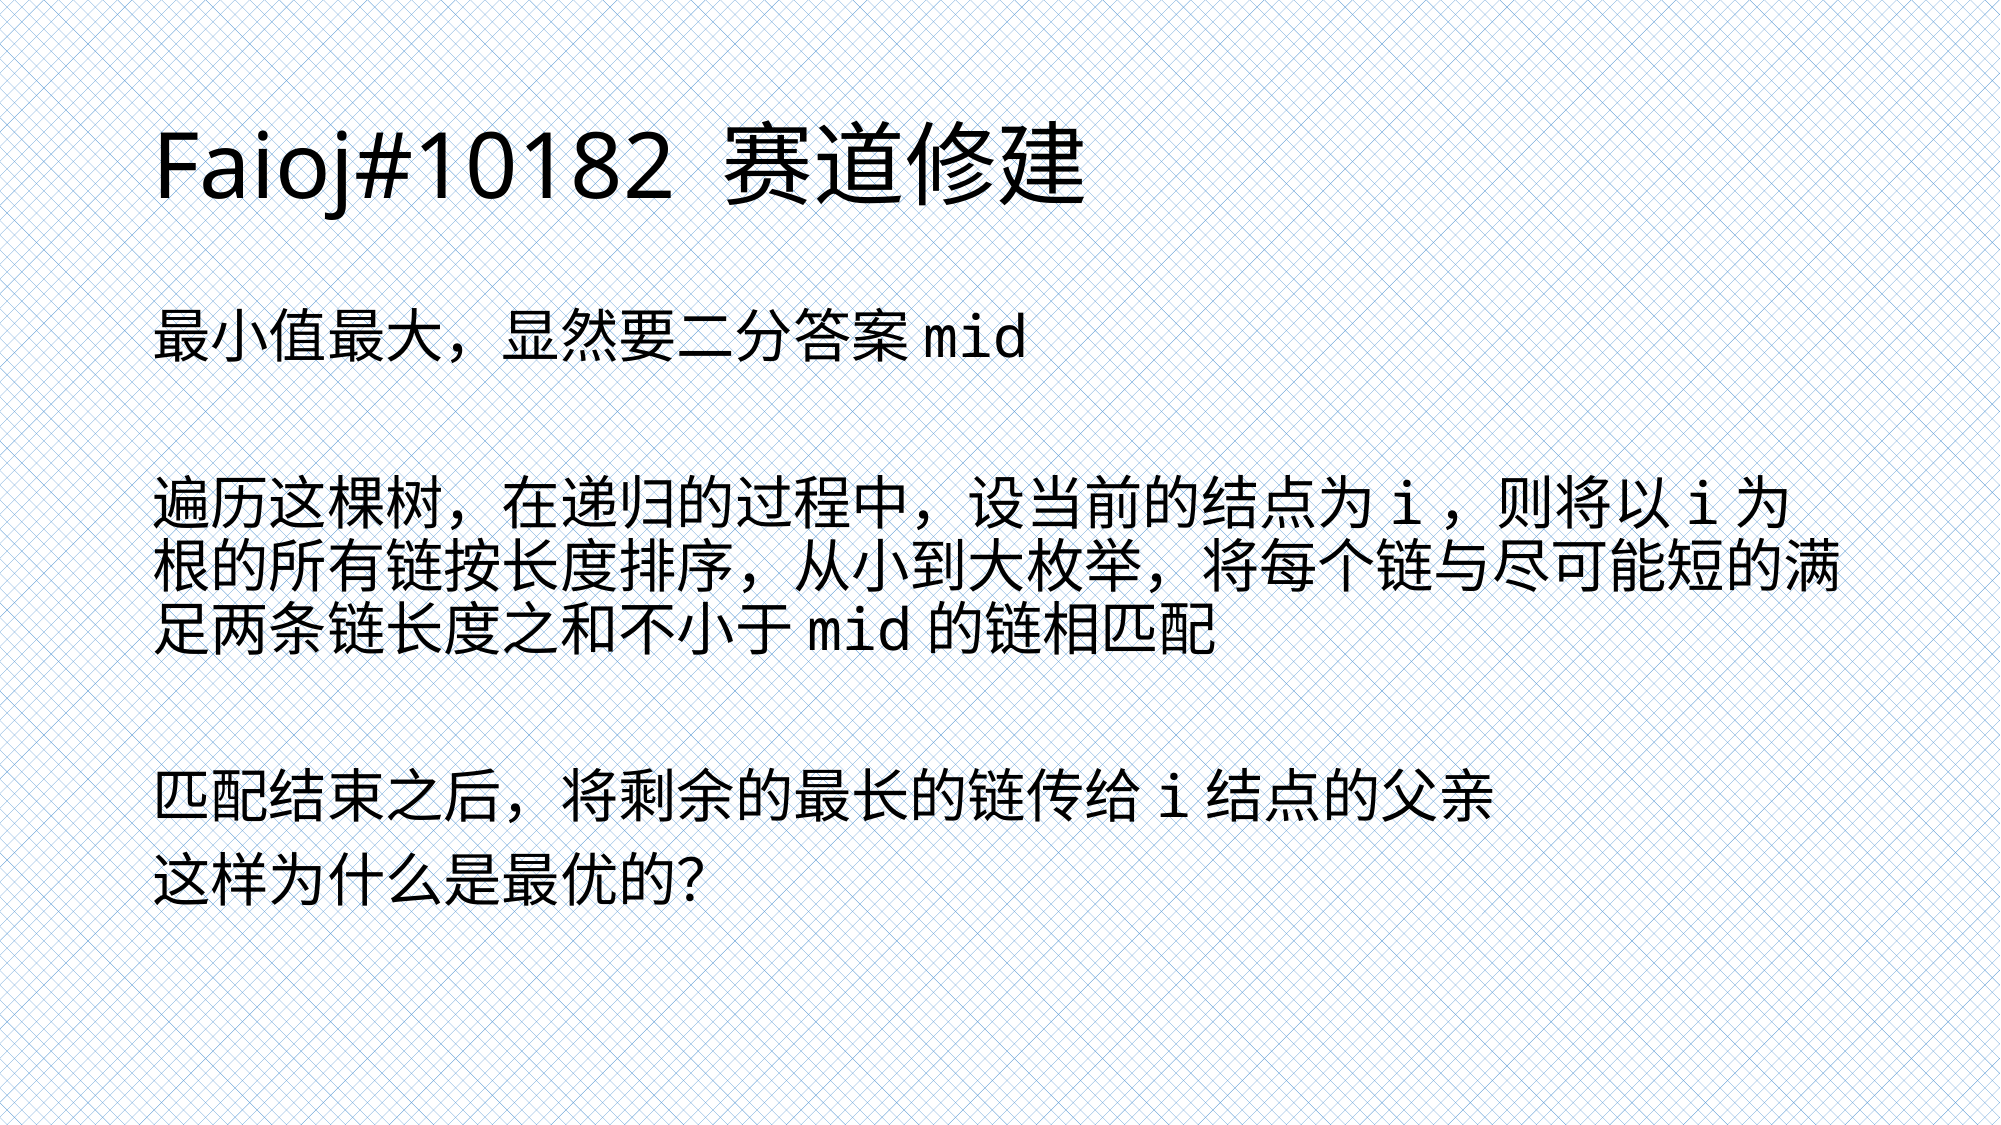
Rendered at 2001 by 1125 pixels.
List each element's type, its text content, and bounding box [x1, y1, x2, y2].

title Faioj#10182 赛道修建 [137, 59, 1863, 278]
list 最小值最大，显然要二分答案mid 遍历这棵树，在递归的过程中，设当前的结点为i，则将以i为根的所有链按长度排序，从小到大枚举，将每个链与尽可能短的满足两条链长度之和不小于mid的链相匹配 匹配结束之后，将剩余的最长的链传给i结点的父亲 这样为什么是最优的？ [137, 299, 1863, 1014]
